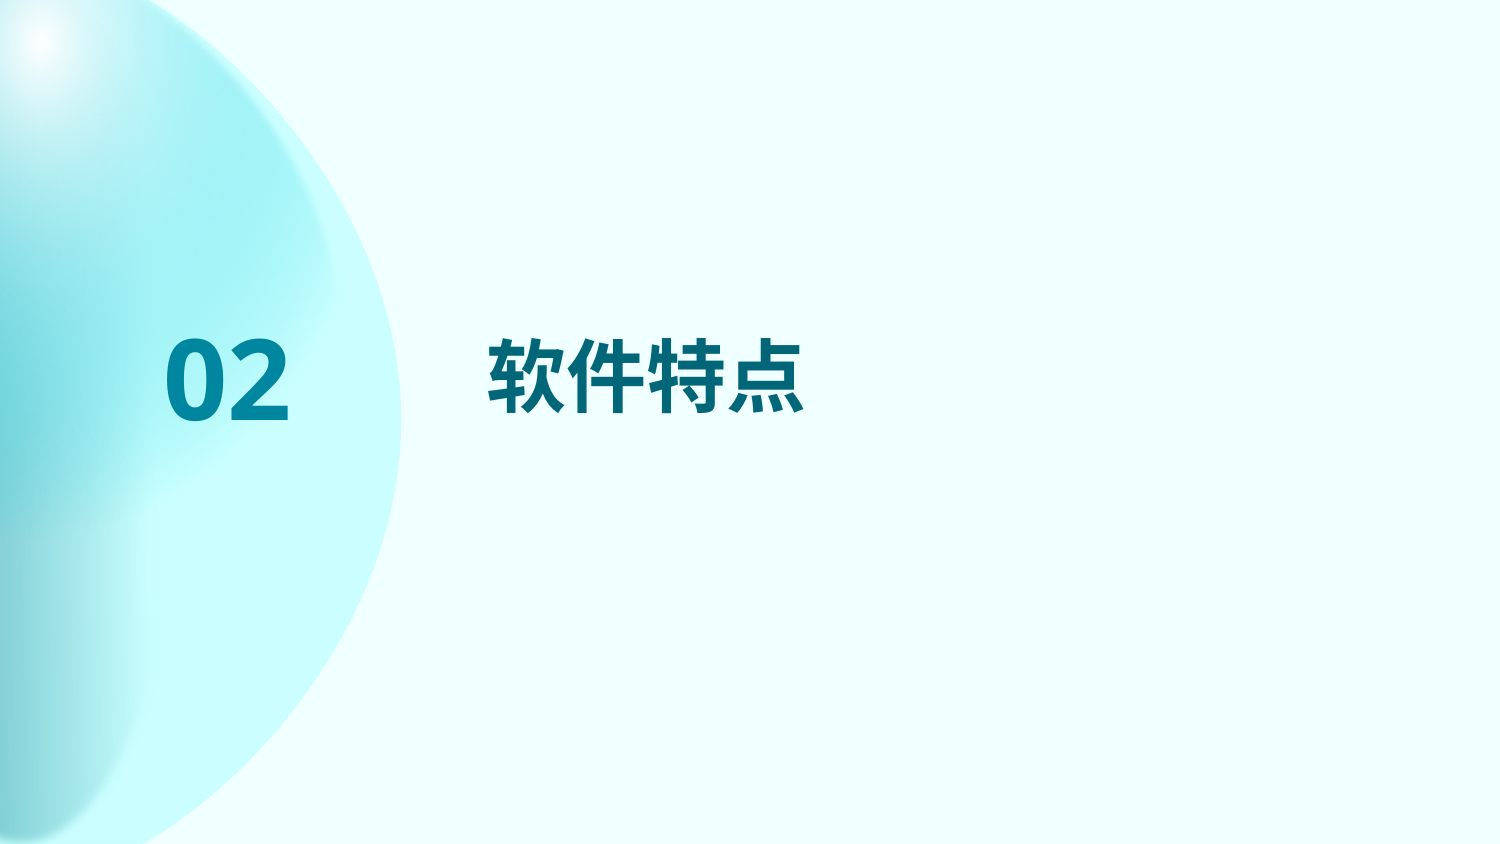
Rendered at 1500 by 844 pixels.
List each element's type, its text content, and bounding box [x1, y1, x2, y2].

text_box 软件特点 [471, 198, 947, 551]
text_box 02 [148, 300, 387, 505]
picture [0, 0, 1500, 844]
